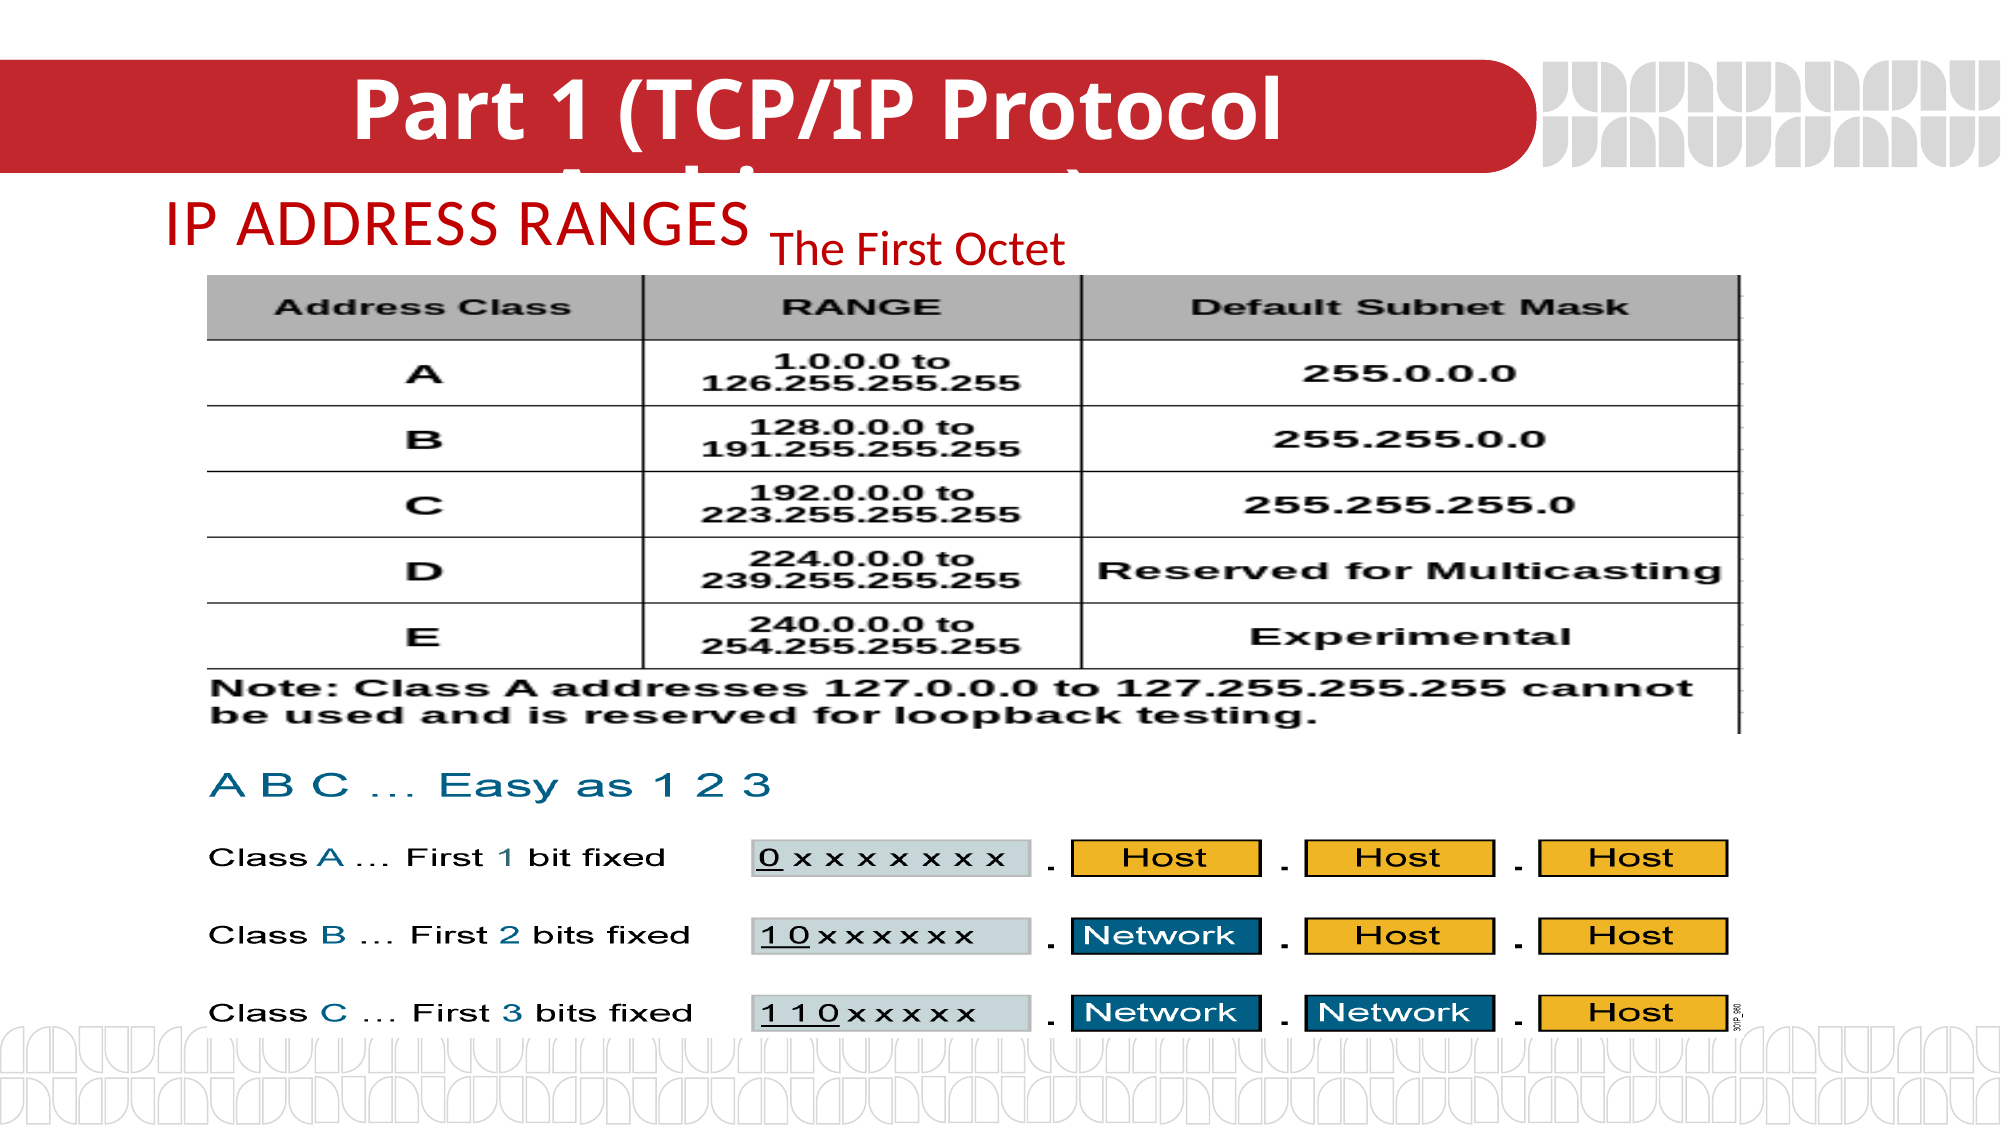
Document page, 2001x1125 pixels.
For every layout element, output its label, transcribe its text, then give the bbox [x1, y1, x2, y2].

picture [206, 768, 1744, 1038]
picture [206, 275, 1744, 734]
text_box IP Address Ranges [149, 176, 1744, 276]
title Part 1 (TCP/IP Protocol Architecture) [130, 59, 1507, 173]
